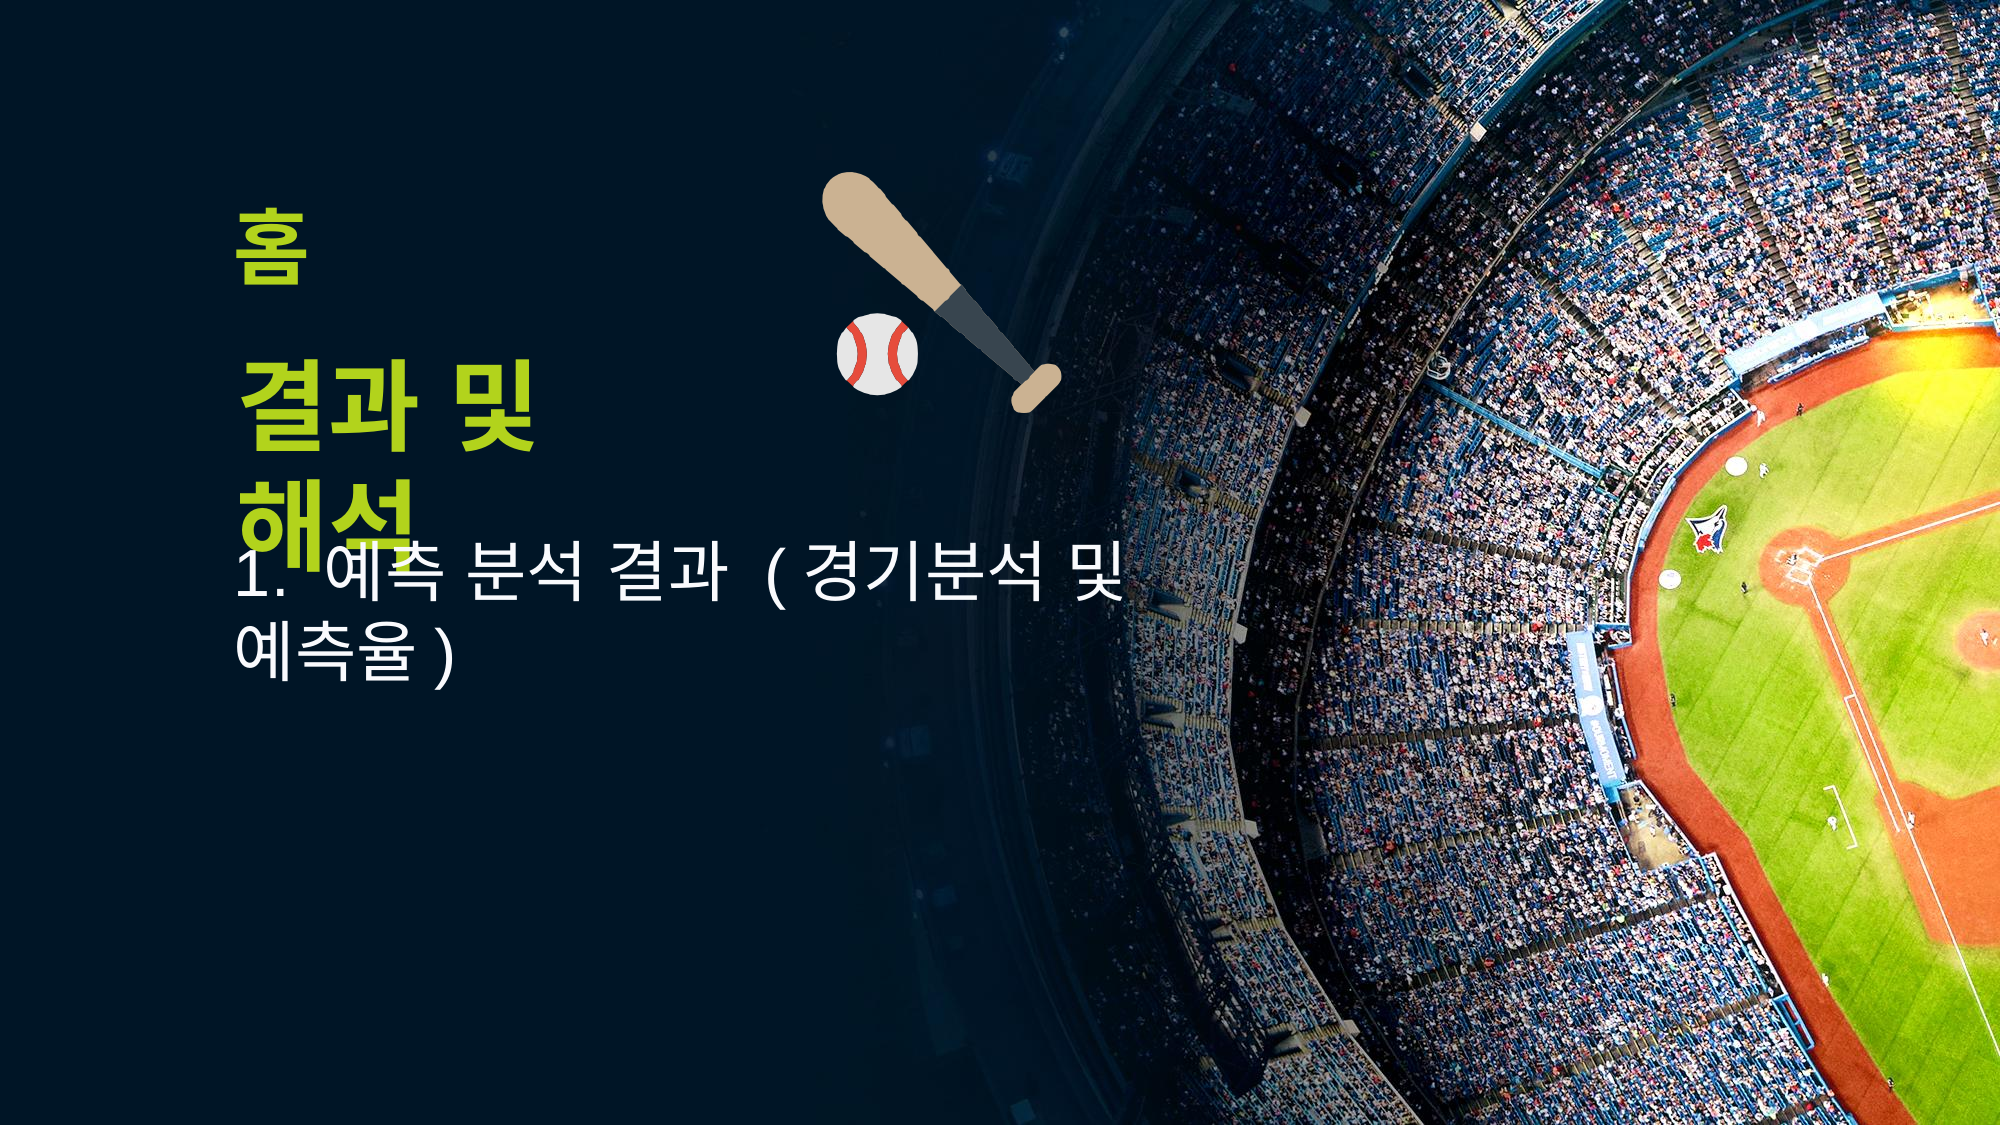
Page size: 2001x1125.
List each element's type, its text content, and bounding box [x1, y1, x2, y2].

text_box 1. 예측 분석 결과 (경기분석 및 예측율) [218, 522, 1263, 698]
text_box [218, 186, 750, 473]
picture [0, 0, 2000, 1125]
